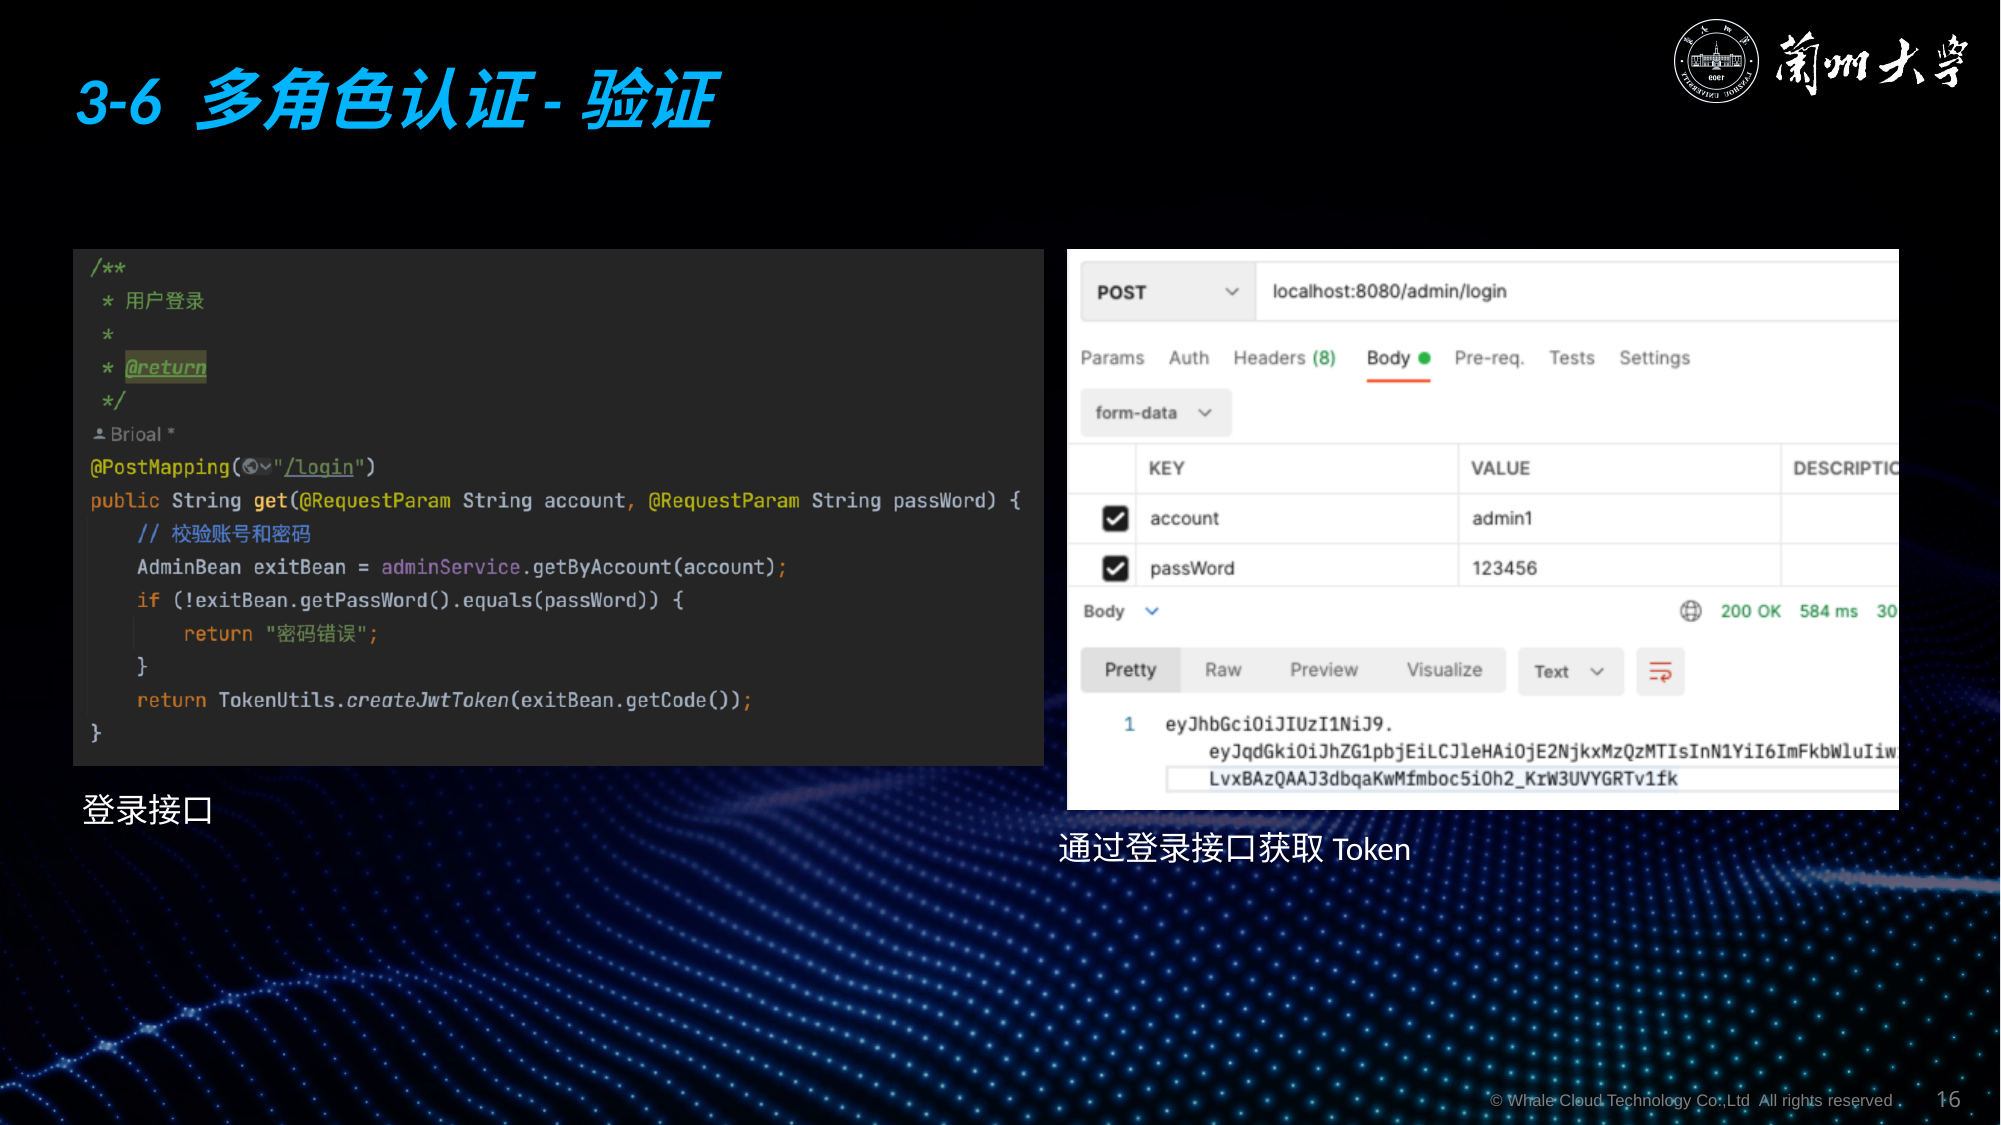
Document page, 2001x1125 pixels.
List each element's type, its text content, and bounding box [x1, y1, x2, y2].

picture [0, 0, 2001, 1125]
title 3-6 多角色认证-验证 [73, 57, 1530, 167]
text_box 登录接口 [67, 781, 956, 837]
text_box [1043, 249, 1933, 876]
